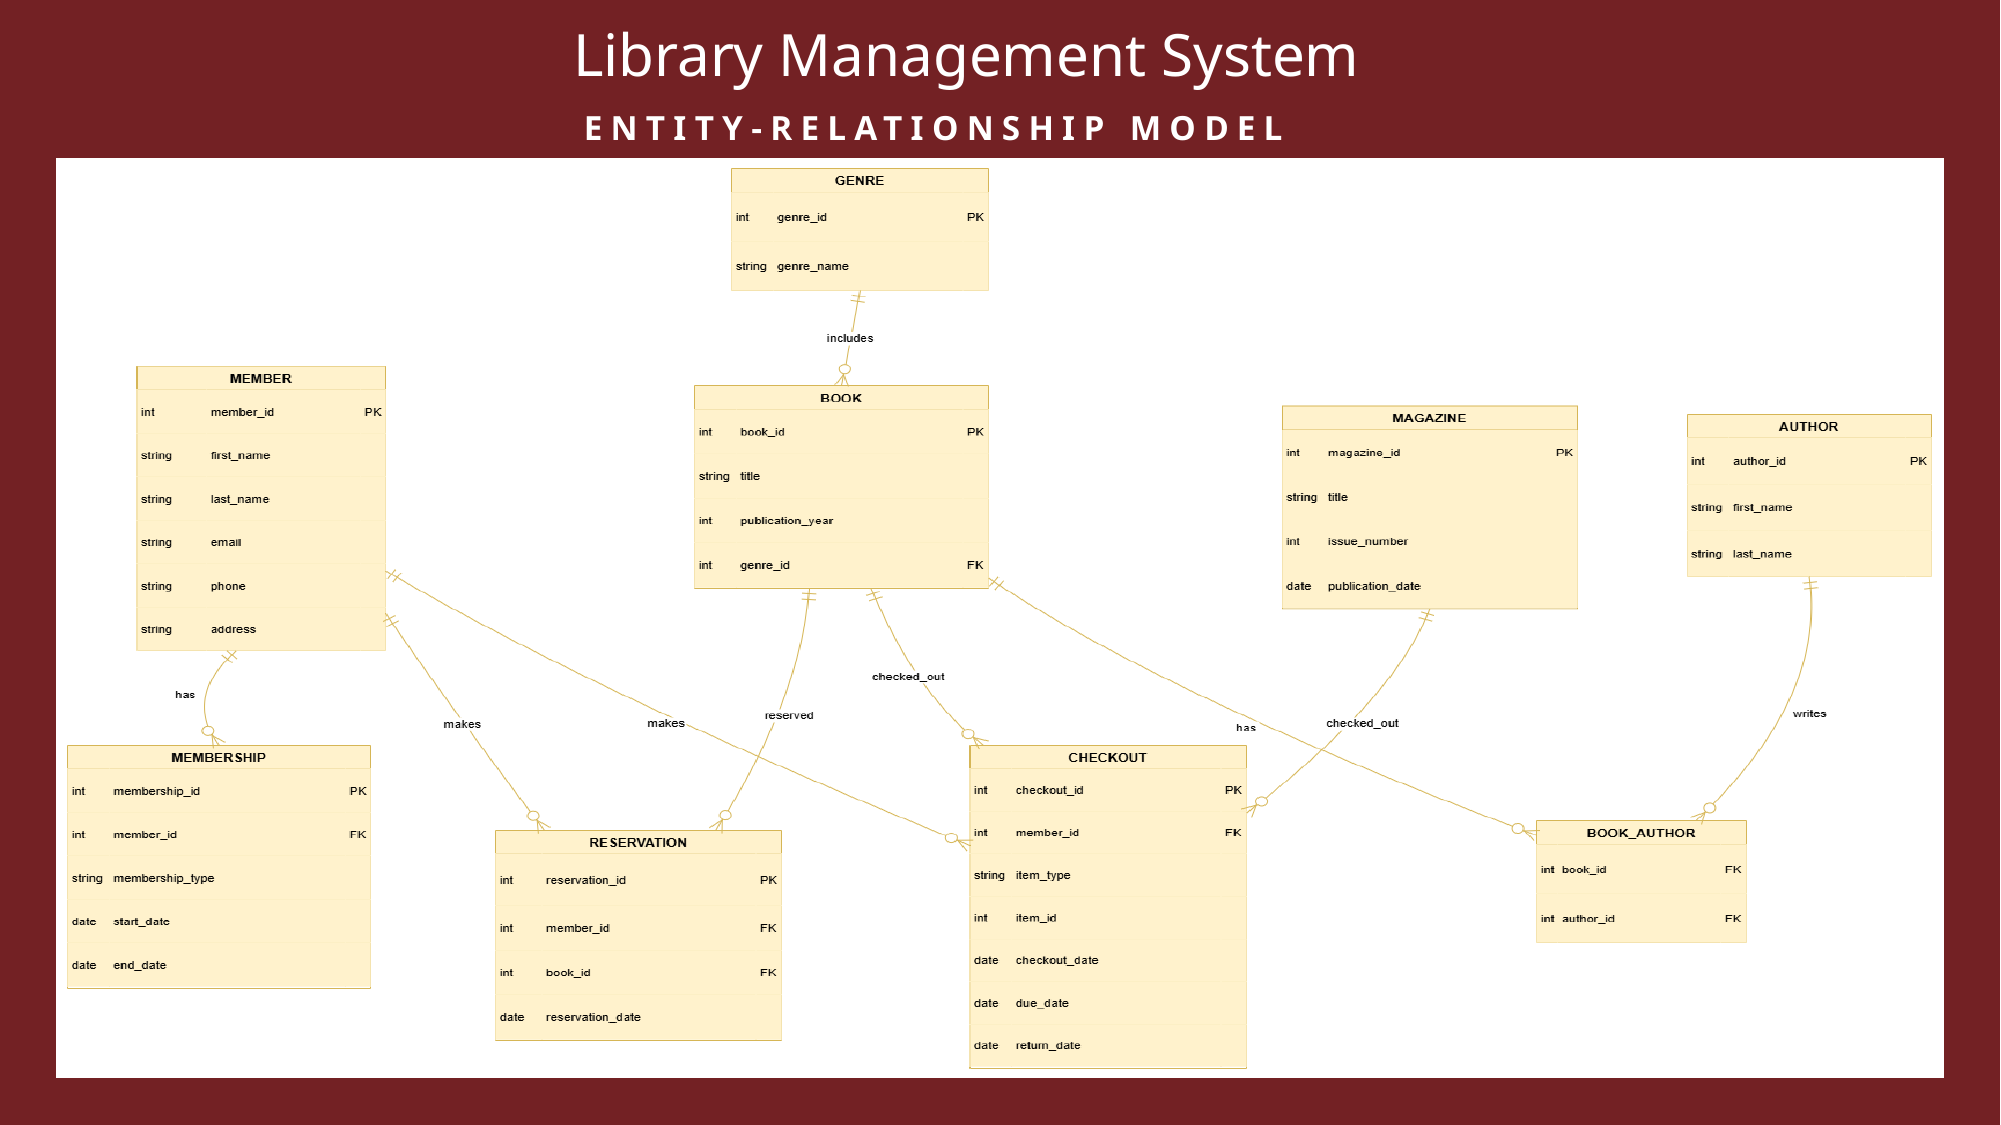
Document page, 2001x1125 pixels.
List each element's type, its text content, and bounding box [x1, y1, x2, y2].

picture [56, 158, 1944, 1078]
text_box Library Management System [374, 10, 1558, 96]
title Entity-Relationship Model [357, 96, 1527, 147]
